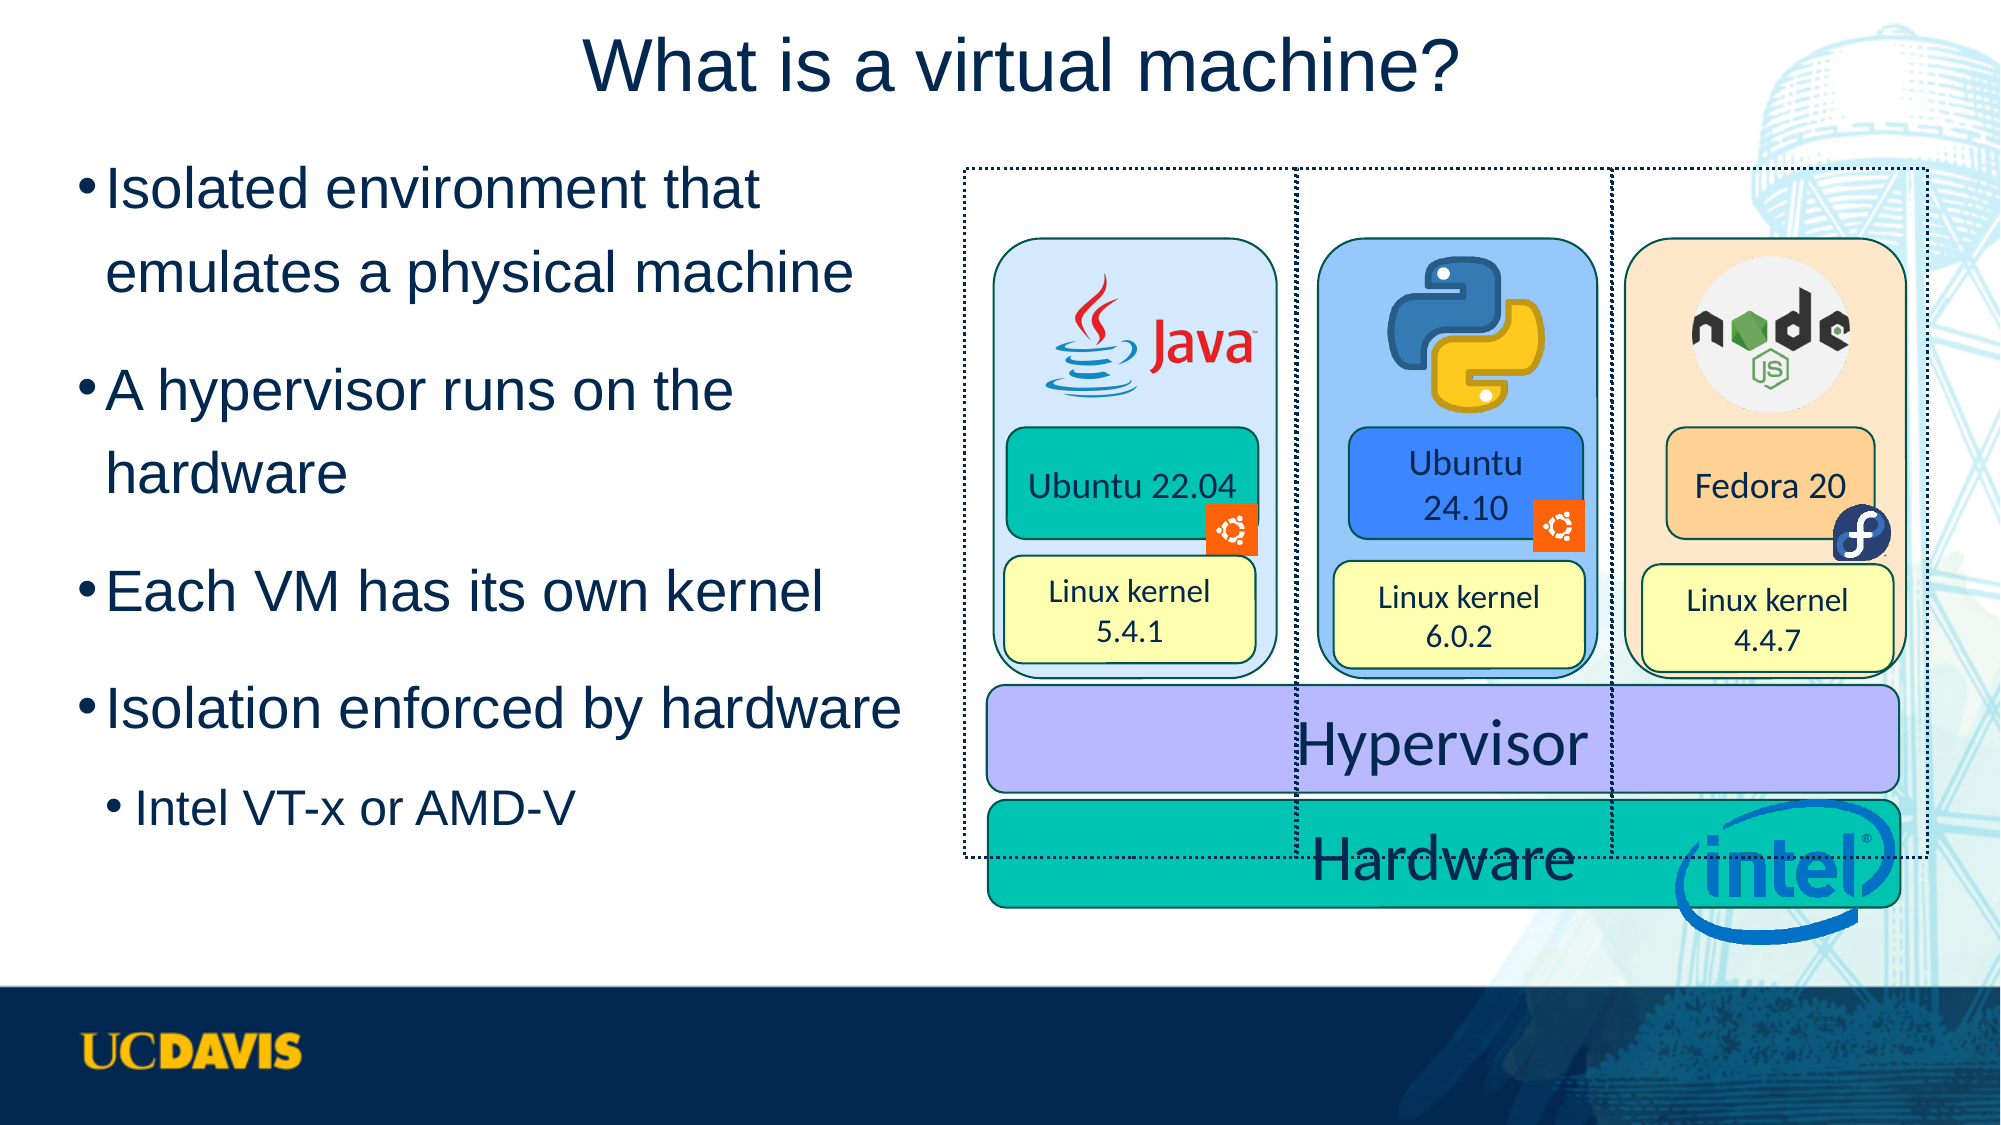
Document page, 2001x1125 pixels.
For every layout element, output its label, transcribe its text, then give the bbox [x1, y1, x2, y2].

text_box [964, 168, 1928, 858]
picture [0, 0, 2001, 1125]
text_box Hardware [1895, 858, 1902, 904]
list Isolated environment that emulates a physical machine A hypervisor runs on the hardware Each VM has its own kernel Isolation enforced by hardware Intel VT-x or AMD-V [62, 128, 987, 957]
text_box Hardware [986, 858, 1675, 909]
title What is a virtual machine? [0, 0, 2000, 115]
